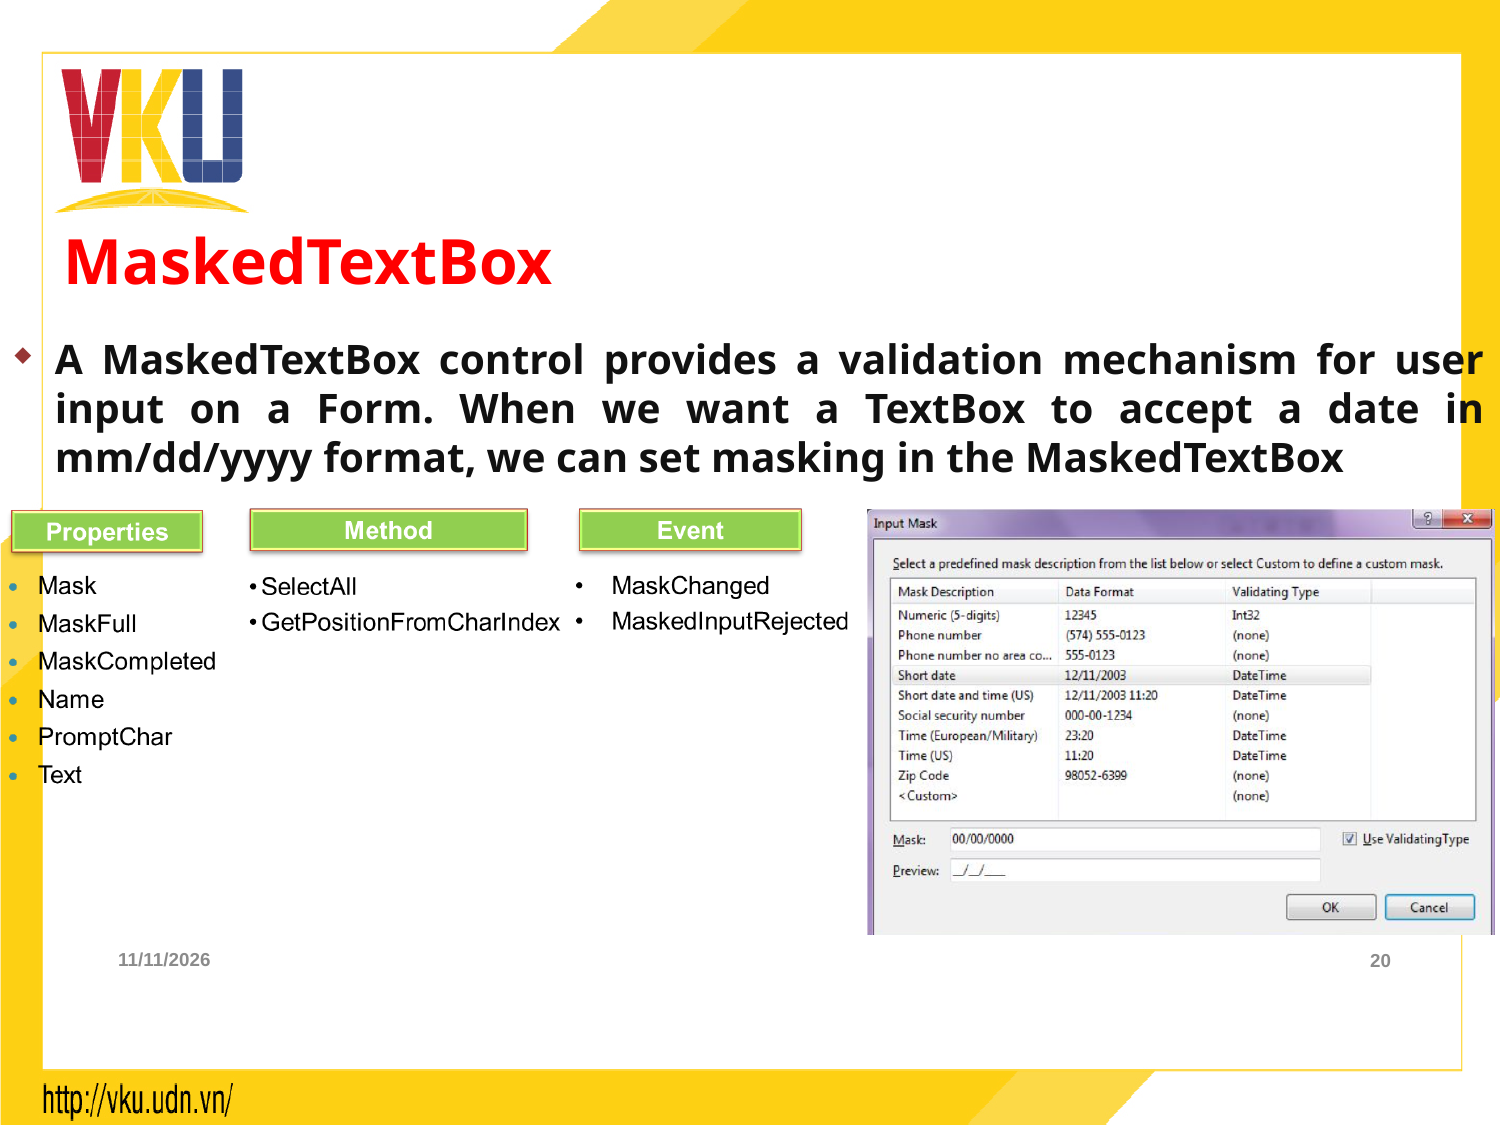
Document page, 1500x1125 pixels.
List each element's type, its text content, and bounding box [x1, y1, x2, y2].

slide_number 20 [1068, 937, 1407, 983]
text_box A MaskedTextBox control provides a validation mechanism for user input on a Form. When we want a TextBox to accept a date in mm/dd/yyyy format, we can set masking in the MaskedTextBox [0, 326, 1500, 488]
picture [0, 0, 1500, 326]
picture [0, 488, 1500, 1125]
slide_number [103, 936, 441, 982]
title MaskedTextBox [48, 229, 1422, 300]
